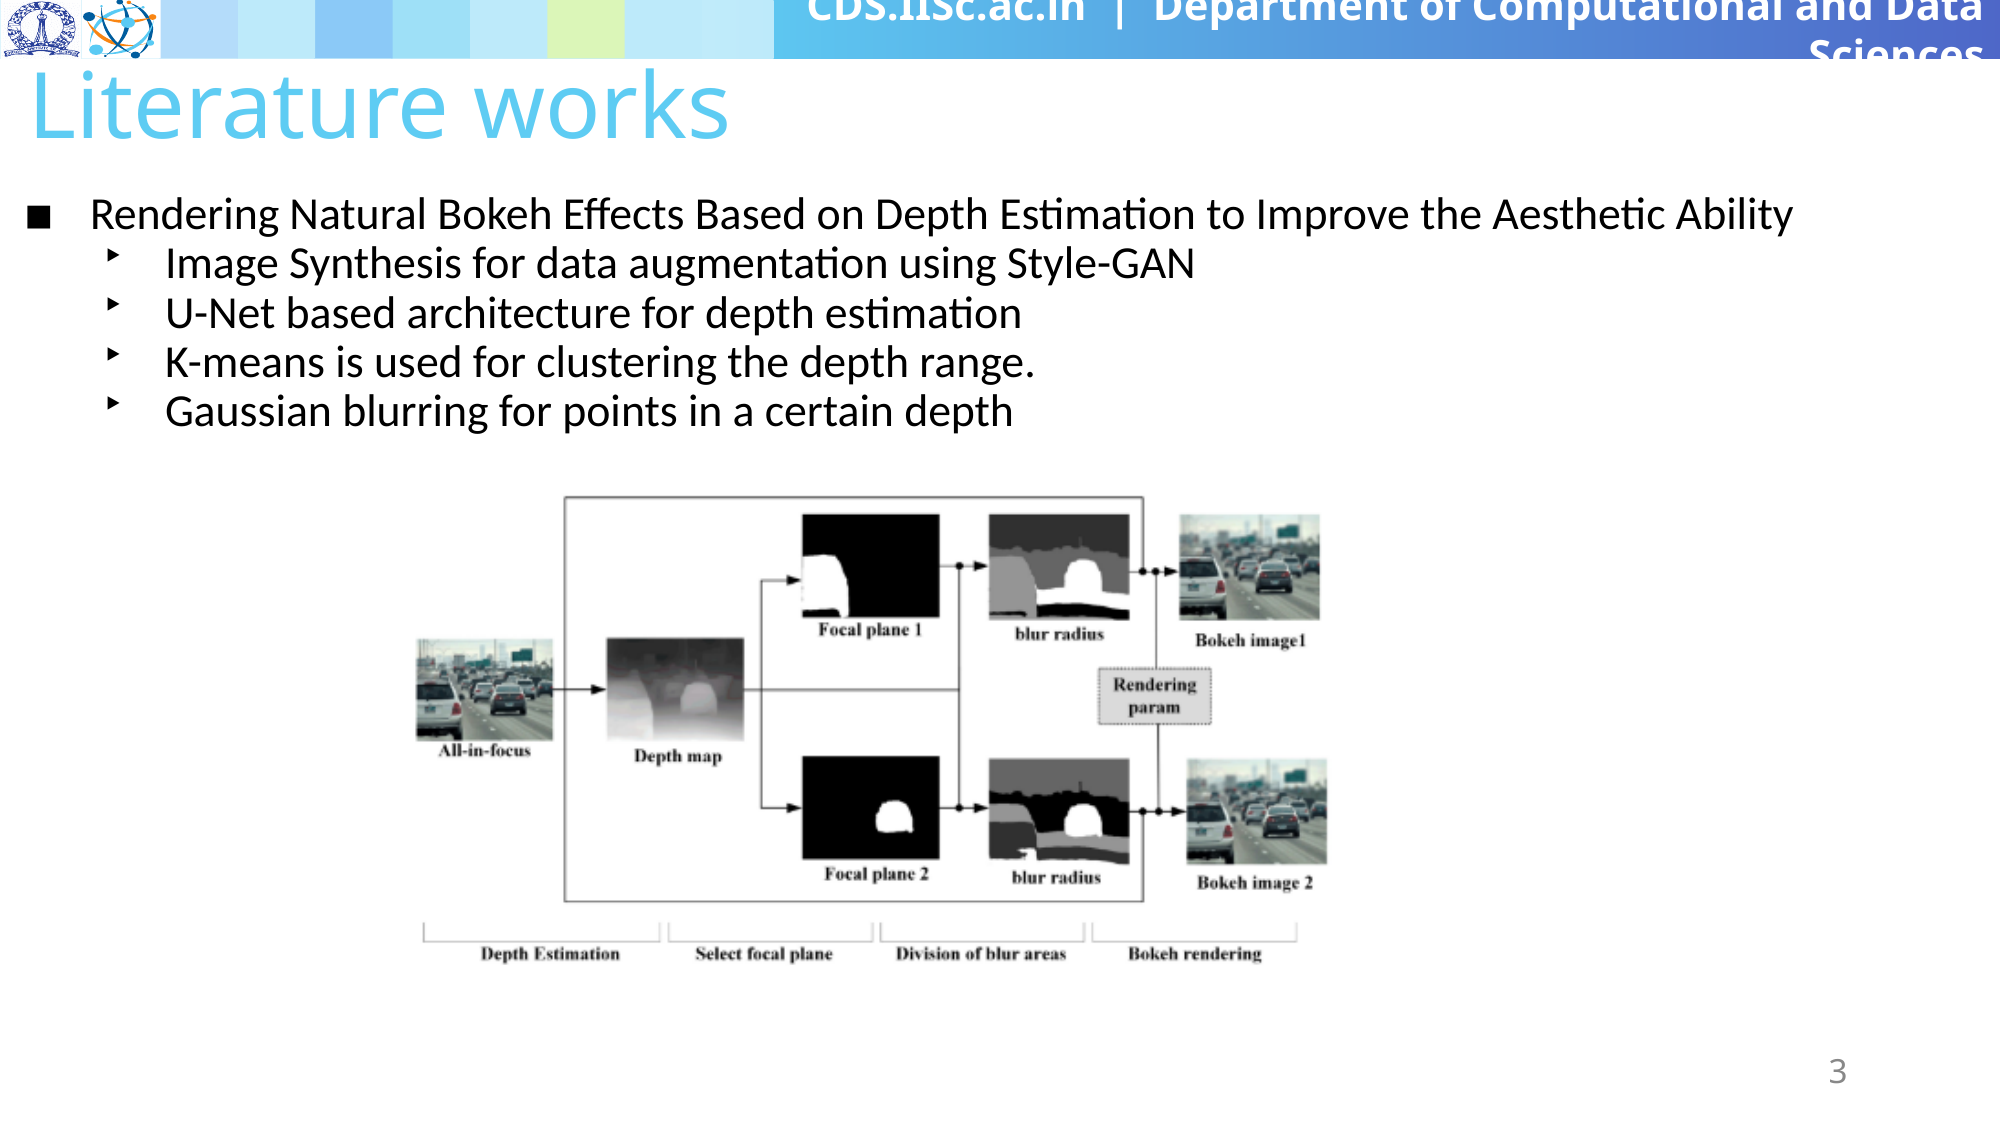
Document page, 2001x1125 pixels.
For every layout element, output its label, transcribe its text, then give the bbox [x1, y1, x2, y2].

slide_number 3 [1664, 1042, 1863, 1103]
title Literature works [13, 0, 2000, 182]
list Rendering Natural Bokeh Effects Based on Depth Estimation to Improve the Aesthetic Ability Image Synthesis for data augmentation using Style-GAN U-Net based architecture for depth estimation K-means is used for clustering the depth range. Gaussian blurring for points in a certain depth [0, 182, 2000, 1078]
picture [404, 460, 1342, 976]
picture [1, 0, 13, 59]
